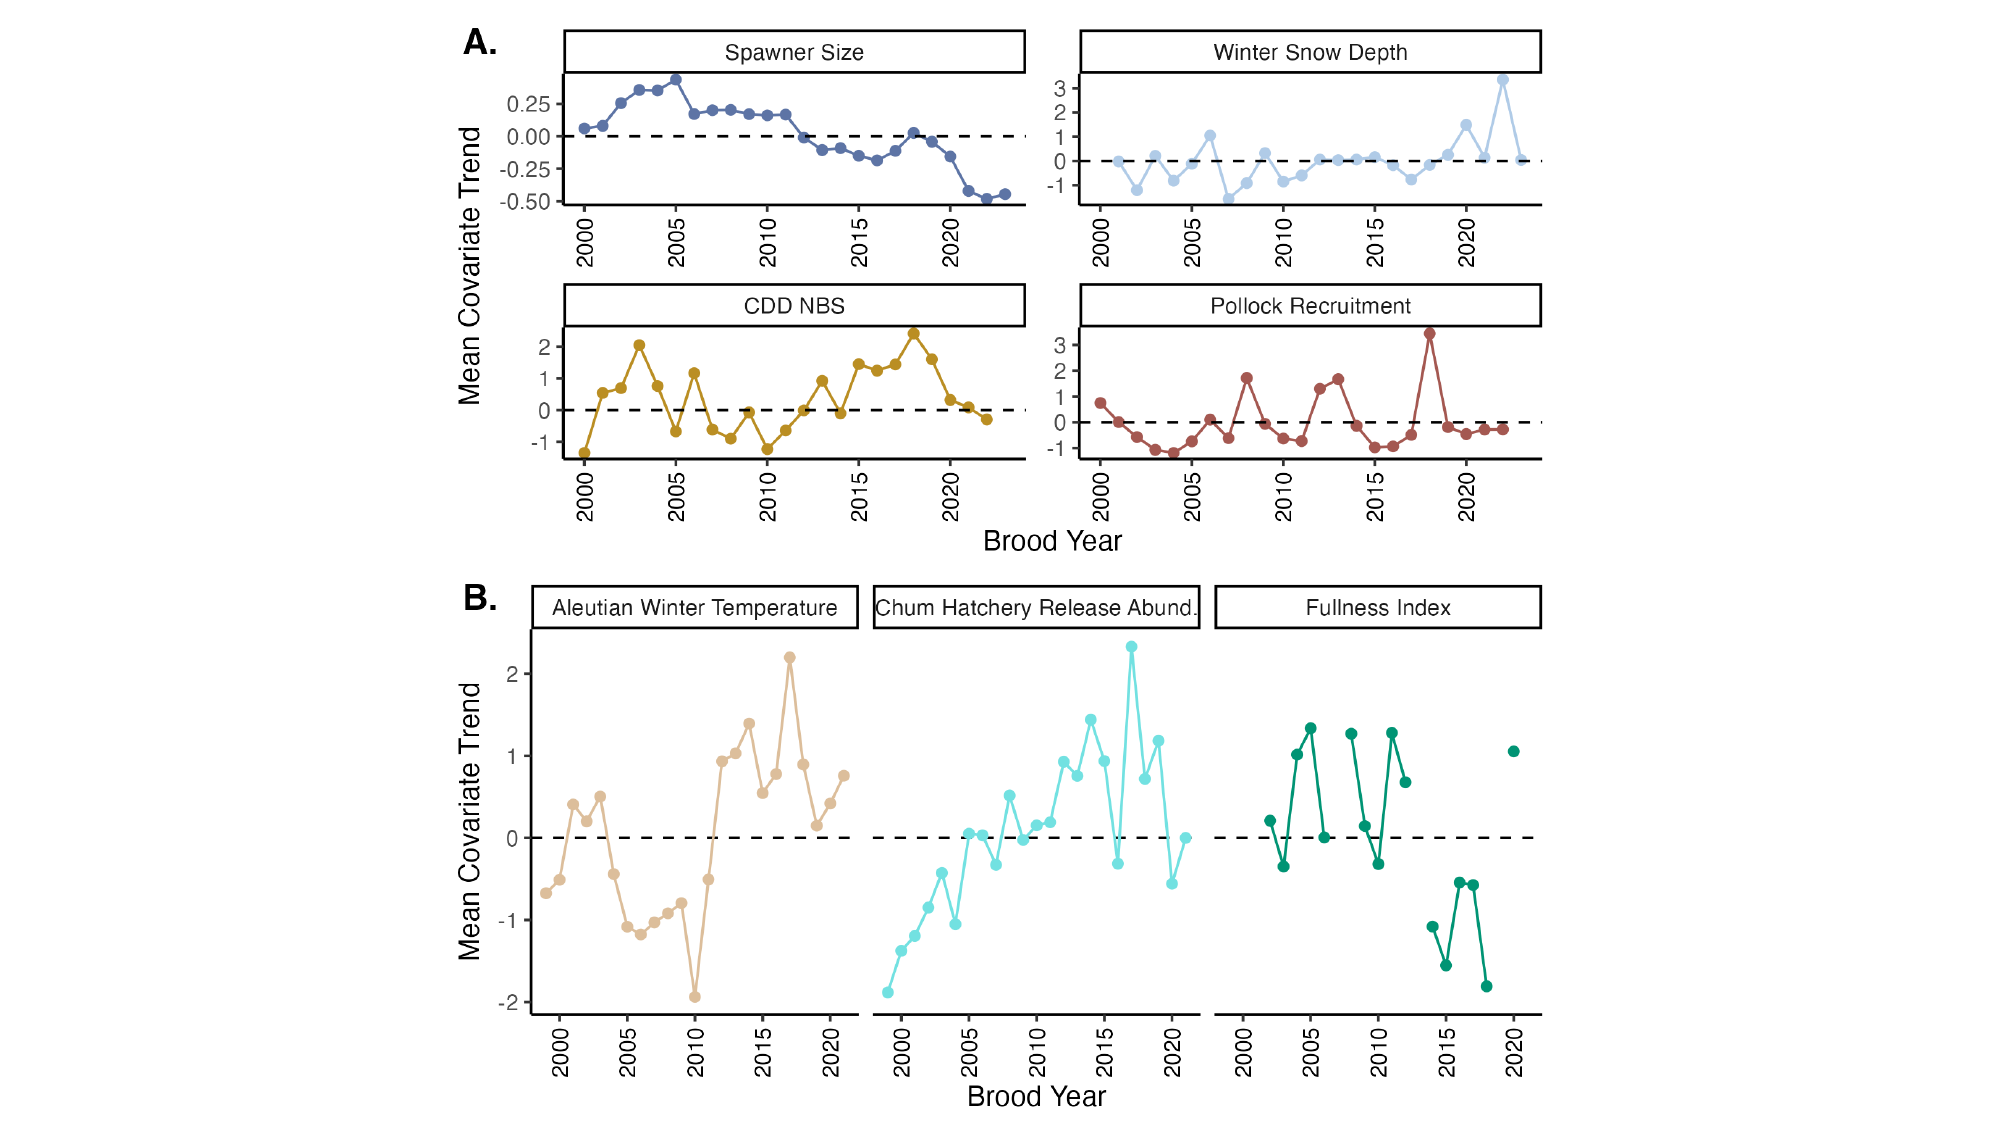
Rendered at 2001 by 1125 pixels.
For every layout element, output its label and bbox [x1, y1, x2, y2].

picture [444, 14, 1556, 1125]
